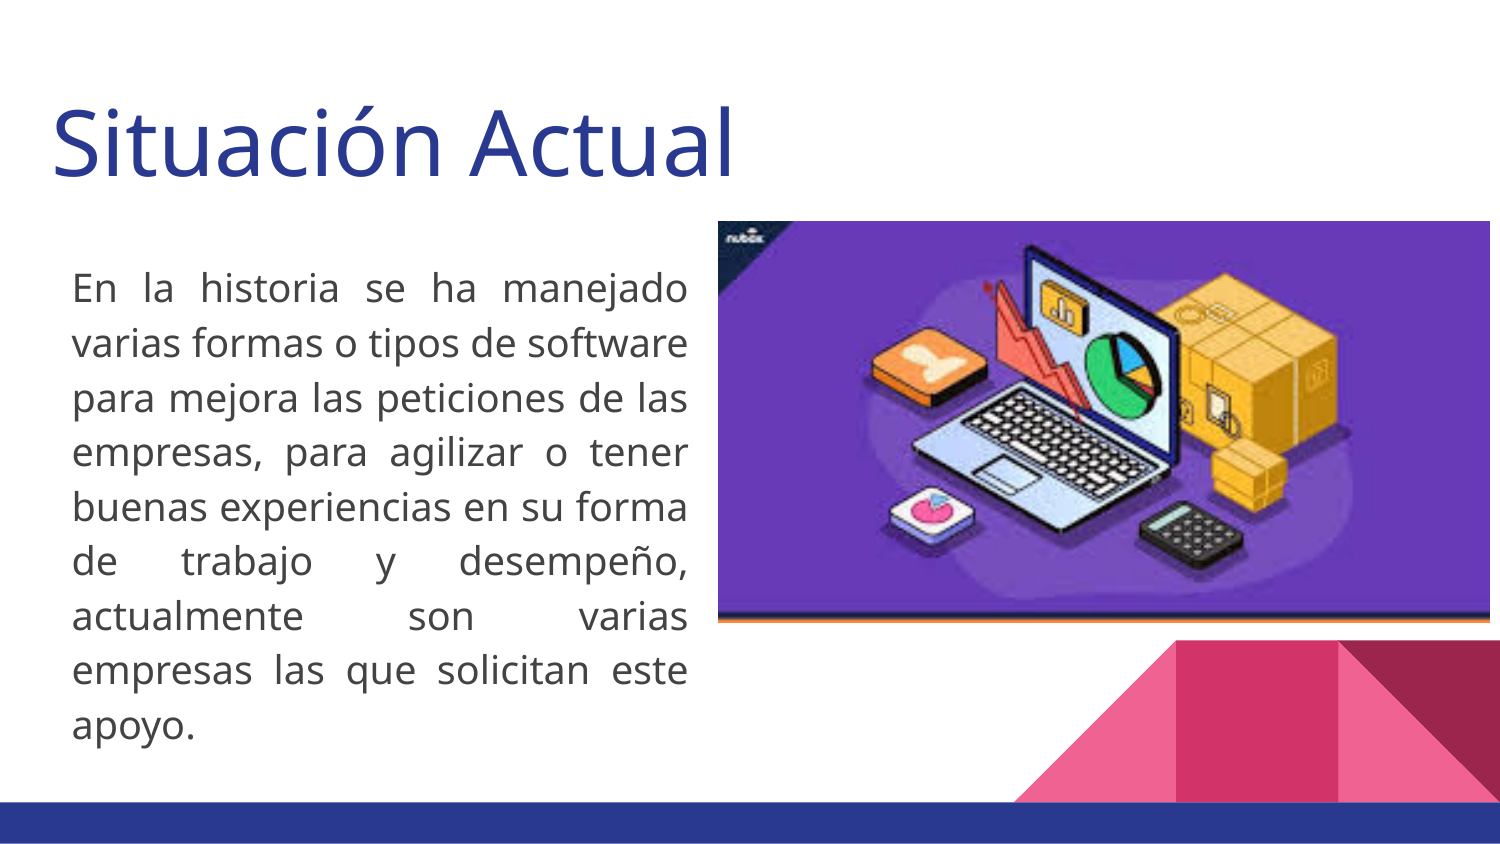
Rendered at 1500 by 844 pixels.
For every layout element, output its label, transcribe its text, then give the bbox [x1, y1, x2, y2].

list En la historia se ha manejado varias formas o tipos de software para mejora las peticiones de las empresas, para agilizar o tener buenas experiencias en su forma de trabajo y desempeño, actualmente son varias empresas las que solicitan este apoyo. [56, 241, 705, 722]
title Situación Actual [36, 69, 863, 205]
picture [718, 220, 1490, 623]
